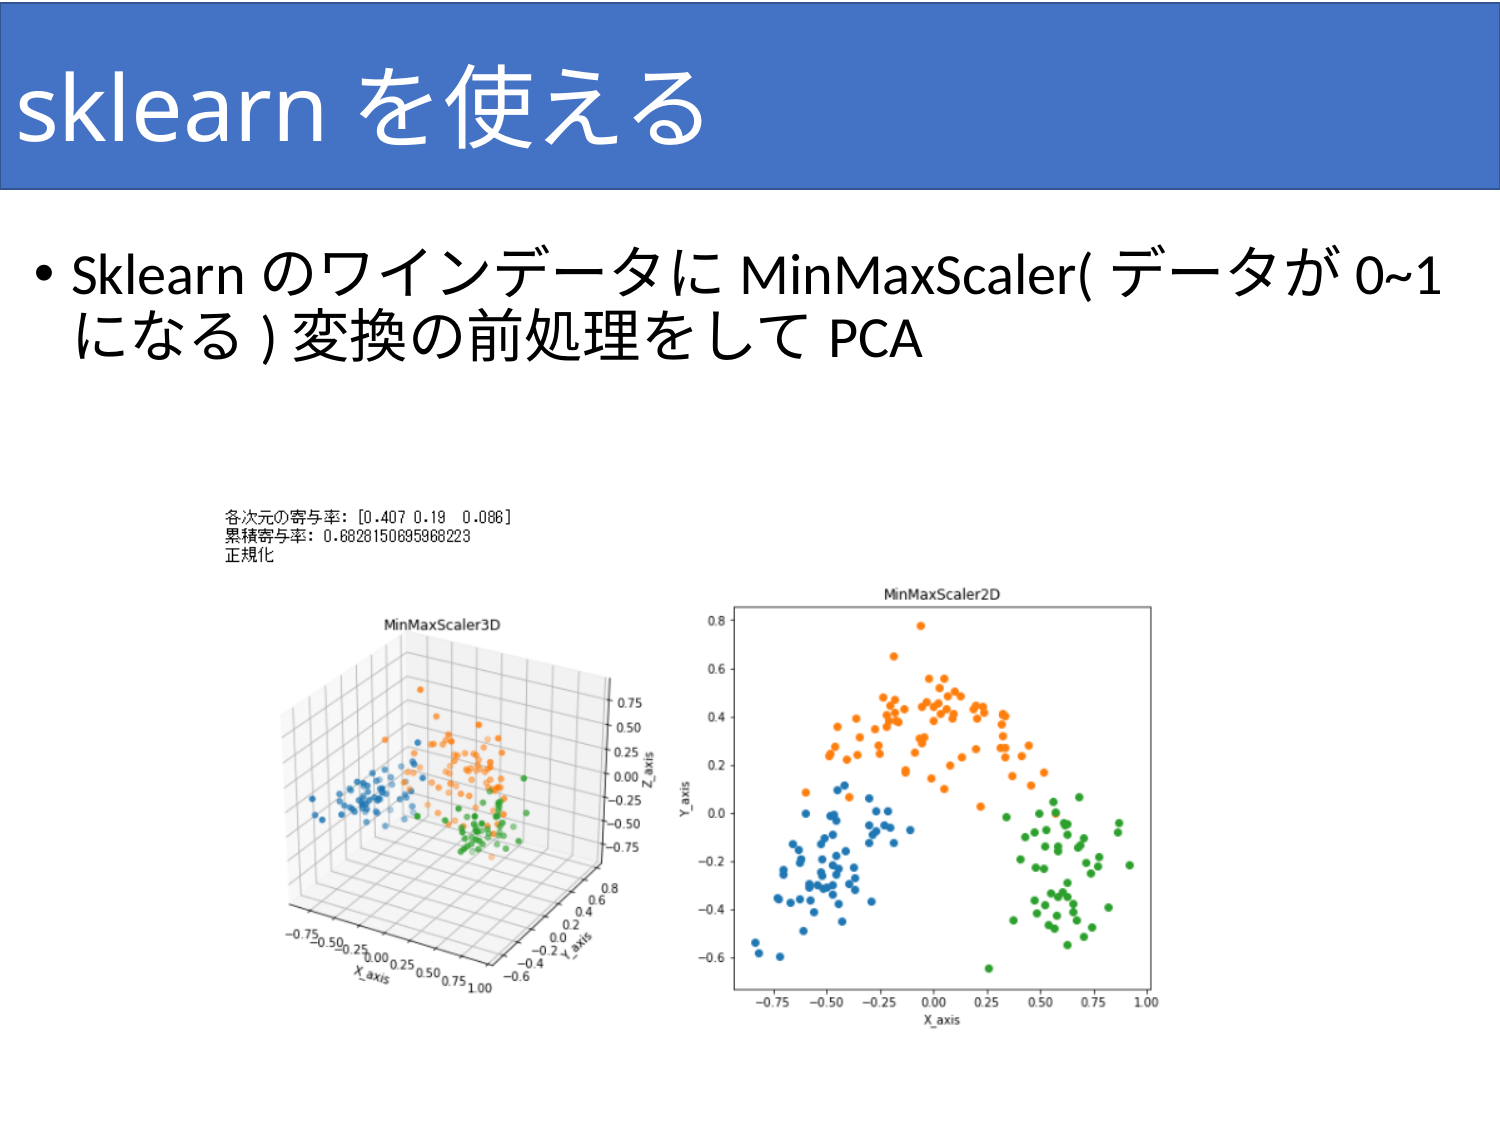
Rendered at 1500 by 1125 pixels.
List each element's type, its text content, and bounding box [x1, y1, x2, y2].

title sklearnを使える [0, 3, 1435, 221]
picture [217, 507, 1218, 1040]
list SklearnのワインデータにMinMaxScaler(データが0~1になる)変換の前処理をしてPCA [18, 236, 1474, 951]
